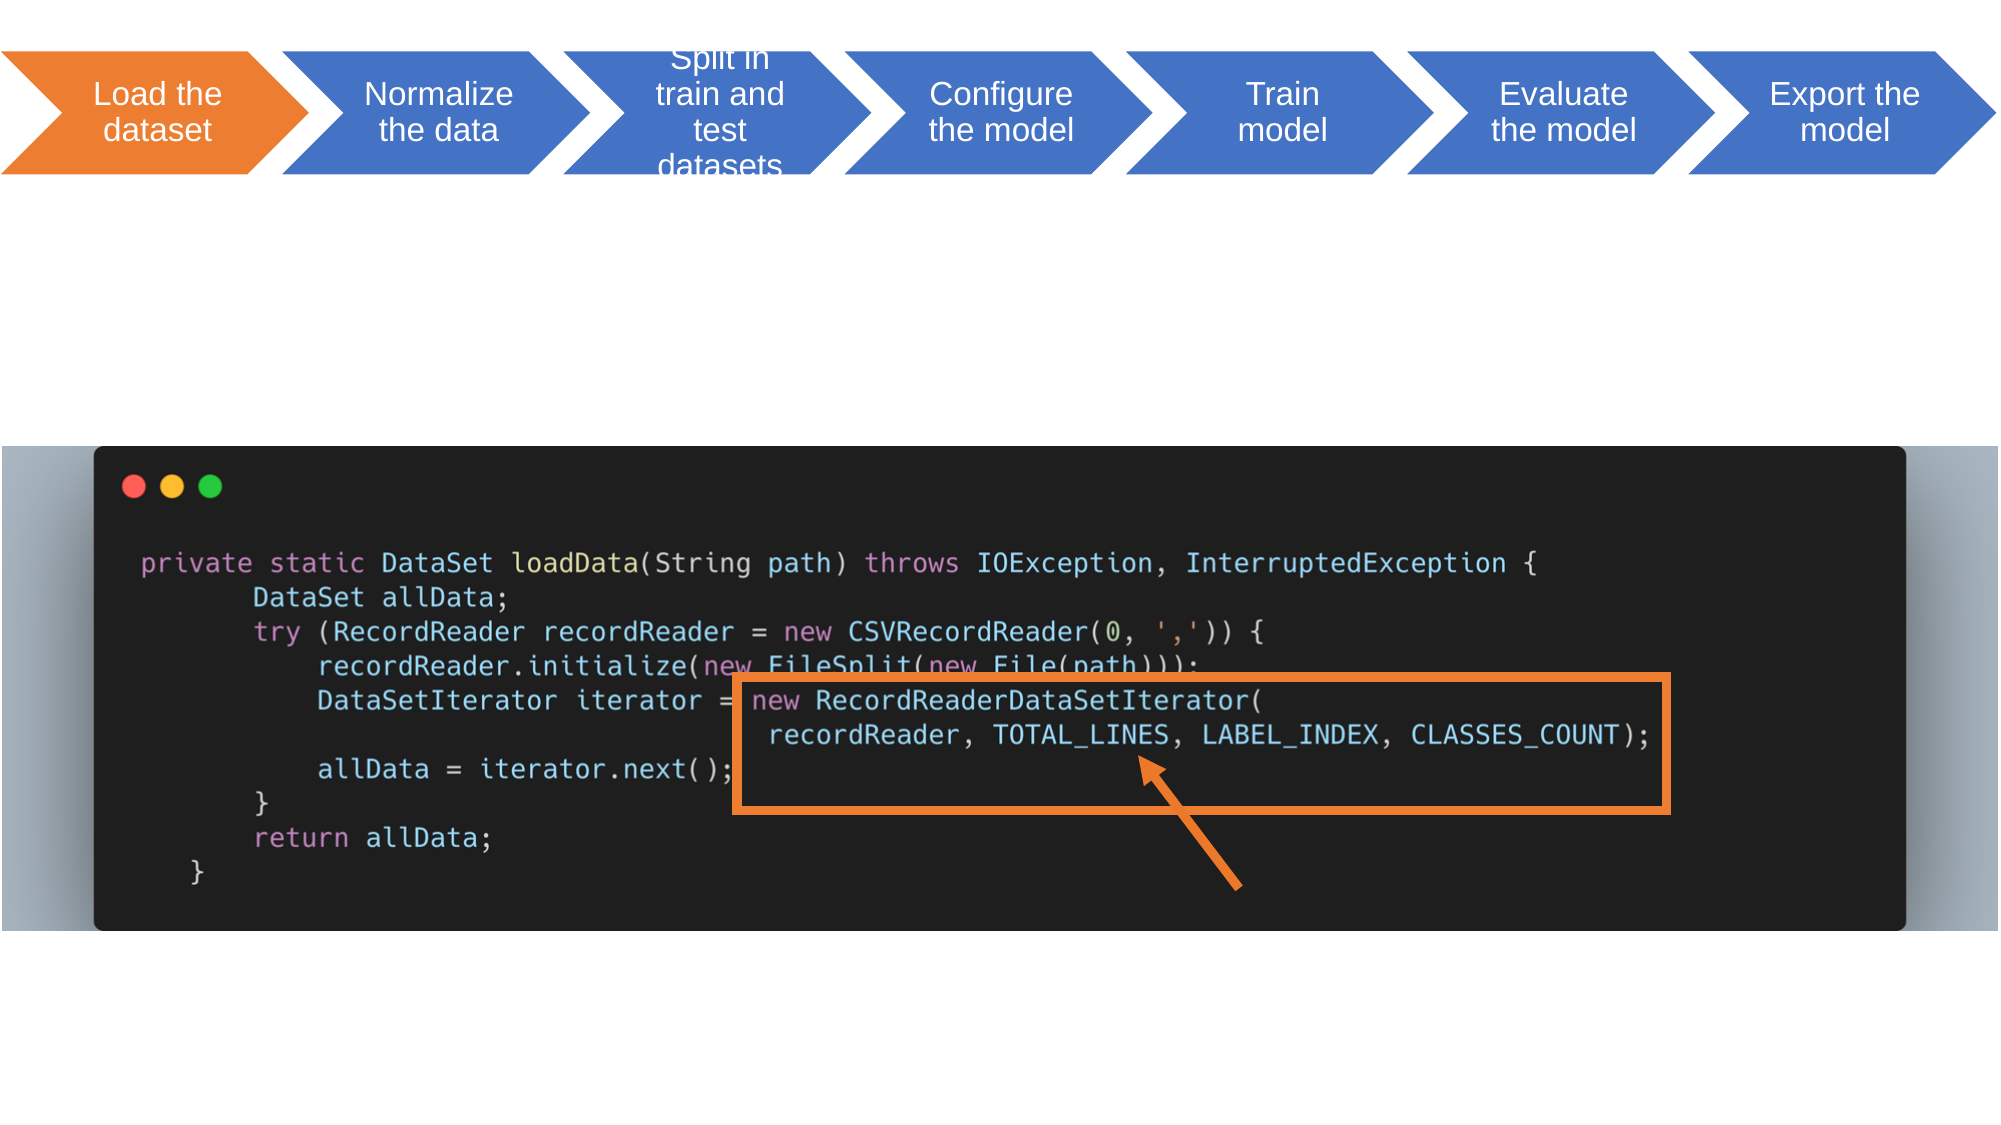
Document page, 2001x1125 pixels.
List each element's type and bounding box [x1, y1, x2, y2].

picture [2, 446, 1998, 932]
text_box [0, 31, 1998, 194]
